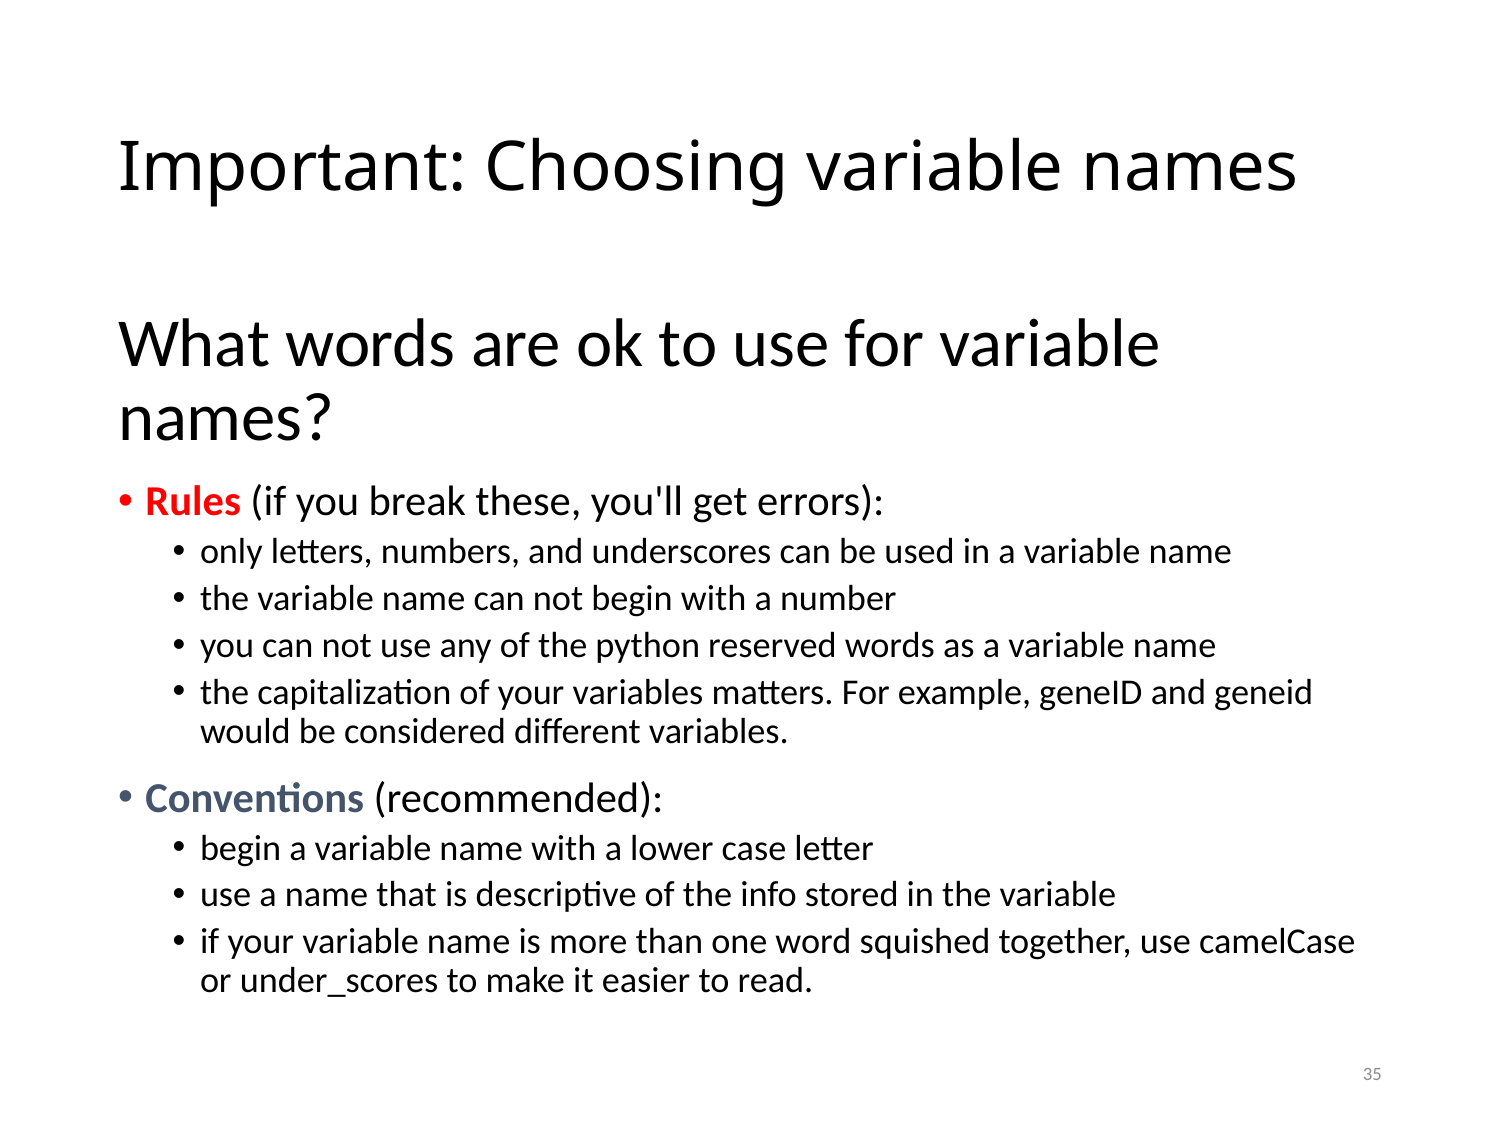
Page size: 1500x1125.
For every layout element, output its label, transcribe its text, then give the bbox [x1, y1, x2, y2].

title Important: Choosing variable names [103, 59, 1397, 278]
list What words are ok to use for variable names? Rules (if you break these, you'll get errors): only letters, numbers, and underscores can be used in a variable name the variable name can not begin with a number you can not use any of the python reserved words as a variable name the capitalization of your variables matters. For example, geneID and geneid would be considered different variables. Conventions (recommended): begin a variable name with a lower case letter use a name that is descriptive of the info stored in the variable if your variable name is more than one word squished together, use camelCase or under_scores to make it easier to read. [103, 299, 1397, 1014]
slide_number 35 [1059, 1042, 1397, 1103]
